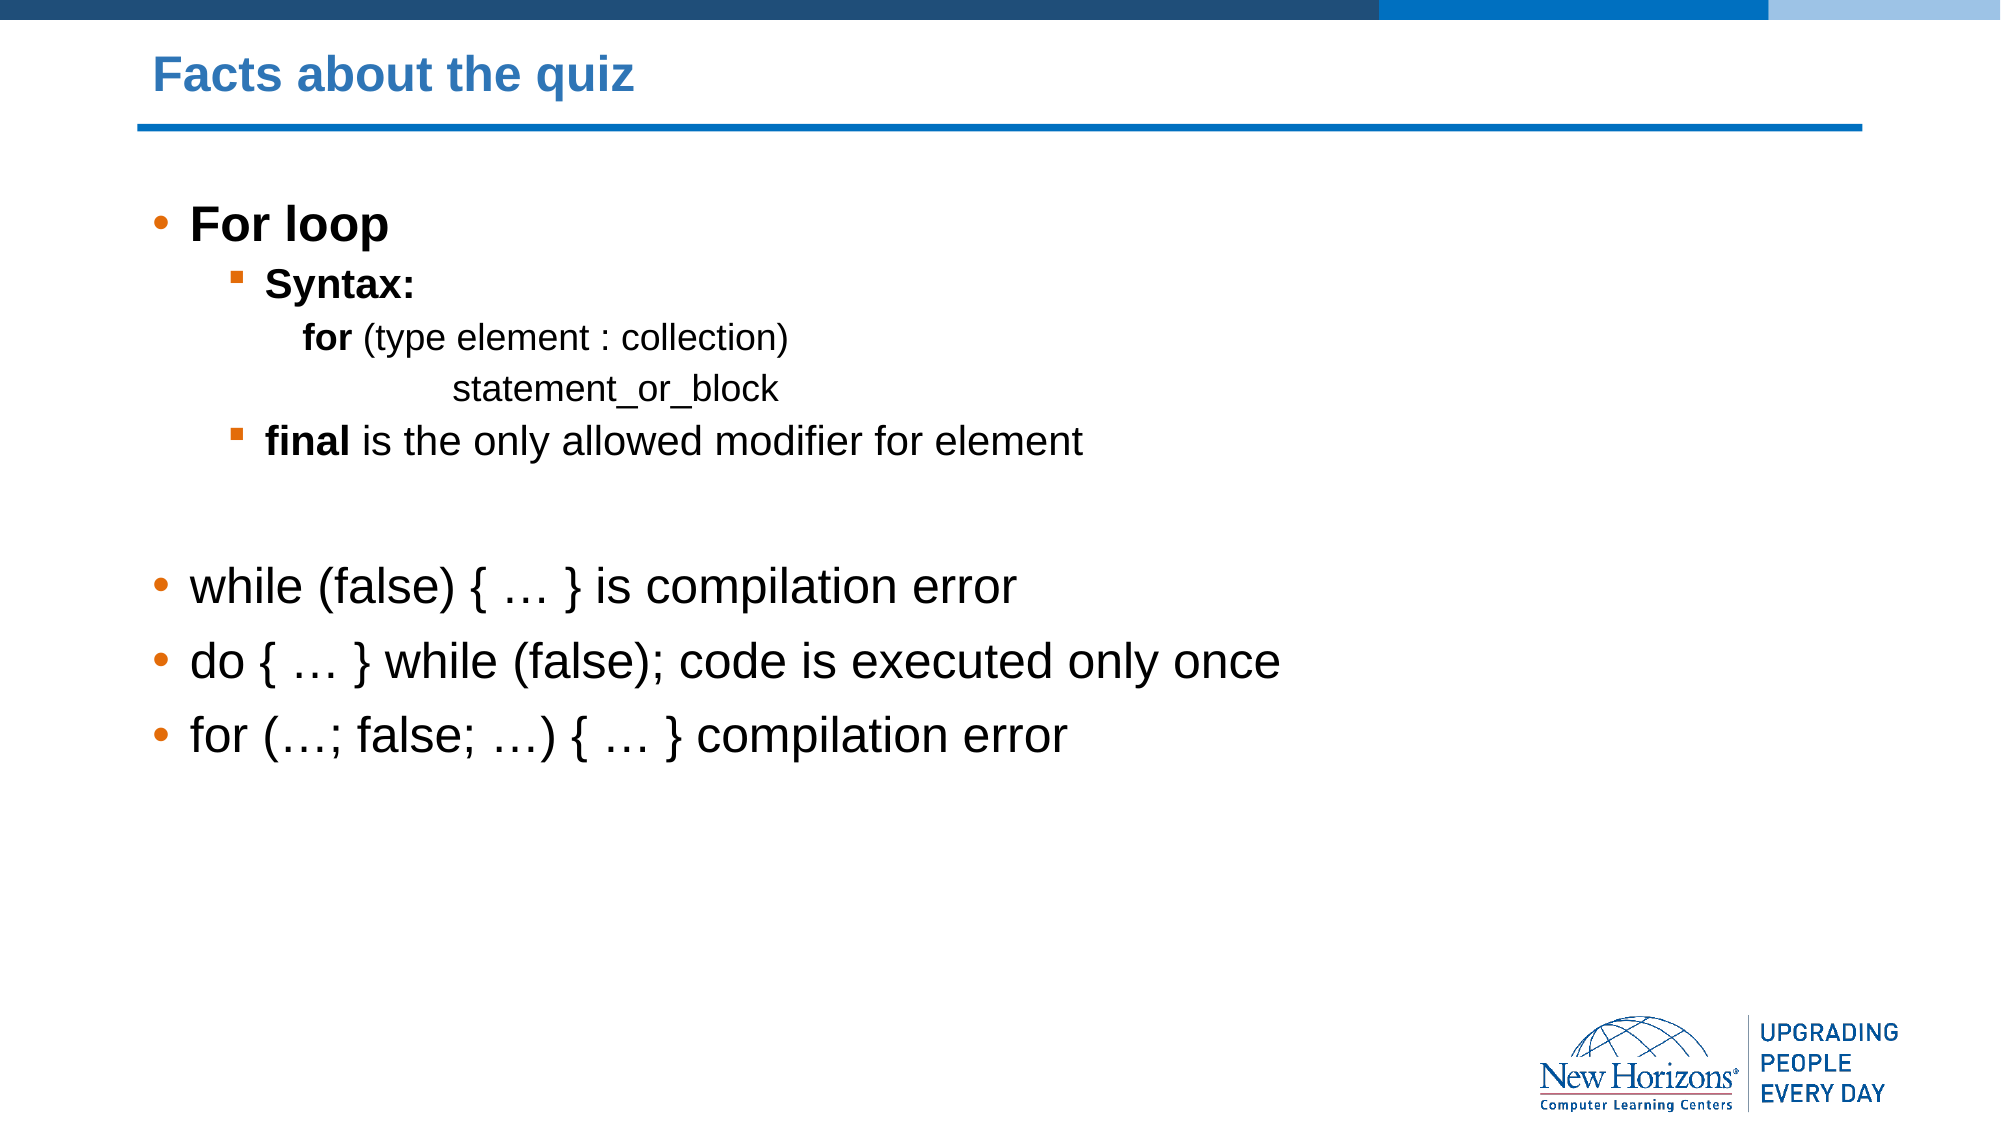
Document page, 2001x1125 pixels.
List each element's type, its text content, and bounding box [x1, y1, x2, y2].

list For loop Syntax: for (type element : collection) statement_or_block final is the only allowed modifier for element while (false) { … } is compilation error do { … } while (false); code is executed only once for (…; false; …) { … } compilation error [137, 190, 1863, 1013]
title Facts about the quiz [137, 36, 1863, 115]
picture [1537, 1010, 1904, 1114]
